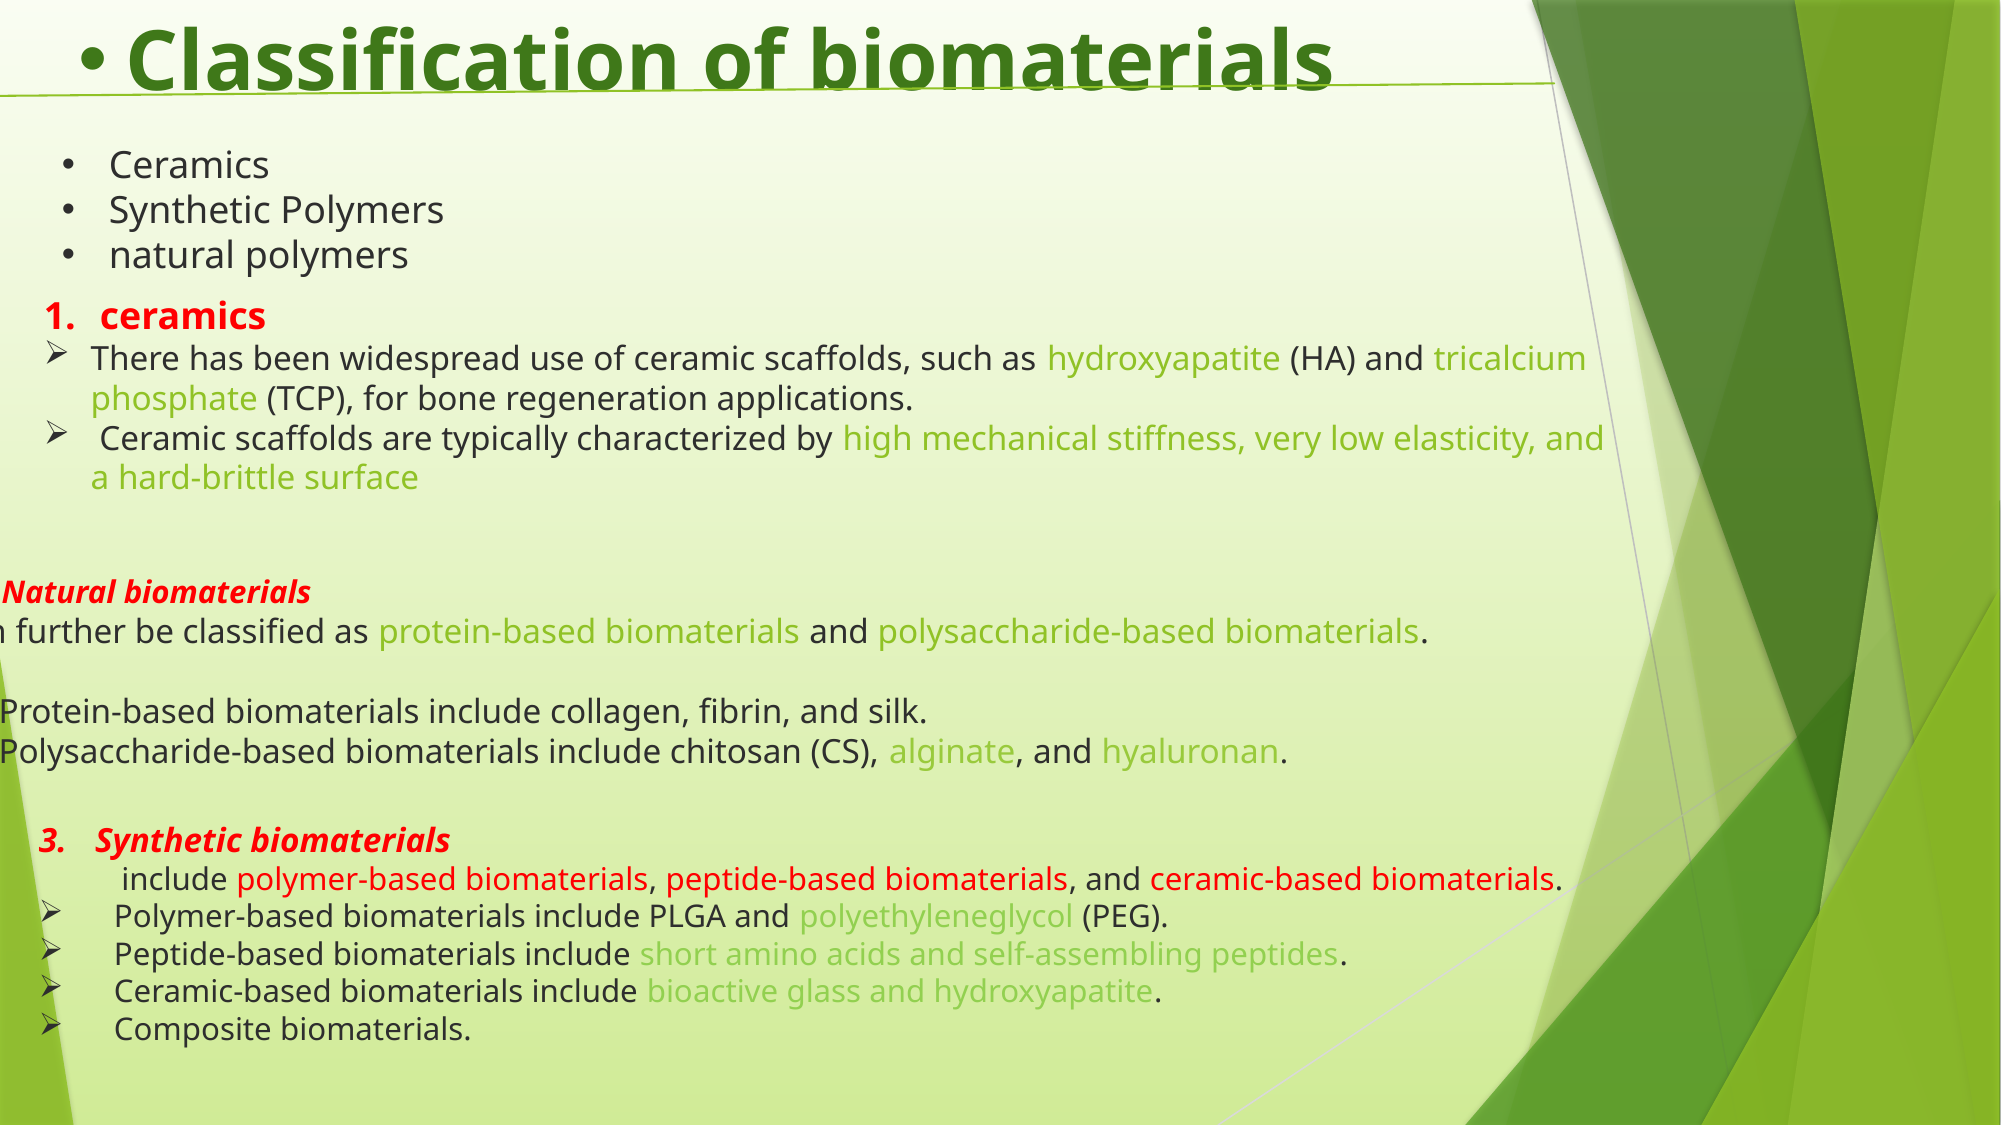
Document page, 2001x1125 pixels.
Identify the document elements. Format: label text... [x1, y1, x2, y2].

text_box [0, 82, 1555, 97]
text_box 2. Natural biomaterials can further be classified as protein-based biomaterials and polysaccharide-based biomaterials. Protein-based biomaterials include collagen, fibrin, and silk. Polysaccharide-based biomaterials include chitosan (CS), alginate, and hyaluronan. [0, 572, 1430, 818]
text_box Synthetic biomaterials include polymer-based biomaterials, peptide-based biomaterials, and ceramic-based biomaterials. Polymer-based biomaterials include PLGA and polyethyleneglycol (PEG). Peptide-based biomaterials include short amino acids and self-assembling peptides. Ceramic-based biomaterials include bioactive glass and hydroxyapatite. Composite biomaterials. [0, 818, 1570, 1092]
text_box Classification of biomaterials [0, 0, 1453, 82]
text_box Classification of biomaterials [0, 106, 1453, 115]
text_box Ceramics Synthetic Polymers natural polymers [47, 133, 1070, 283]
text_box ceramics There has been widespread use of ceramic scaffolds, such as hydroxyapatite (HA) and tricalcium phosphate (TCP), for bone regeneration applications. Ceramic scaffolds are typically characterized by high mechanical stiffness, very low elasticity, and a hard-brittle surface [28, 284, 1628, 505]
